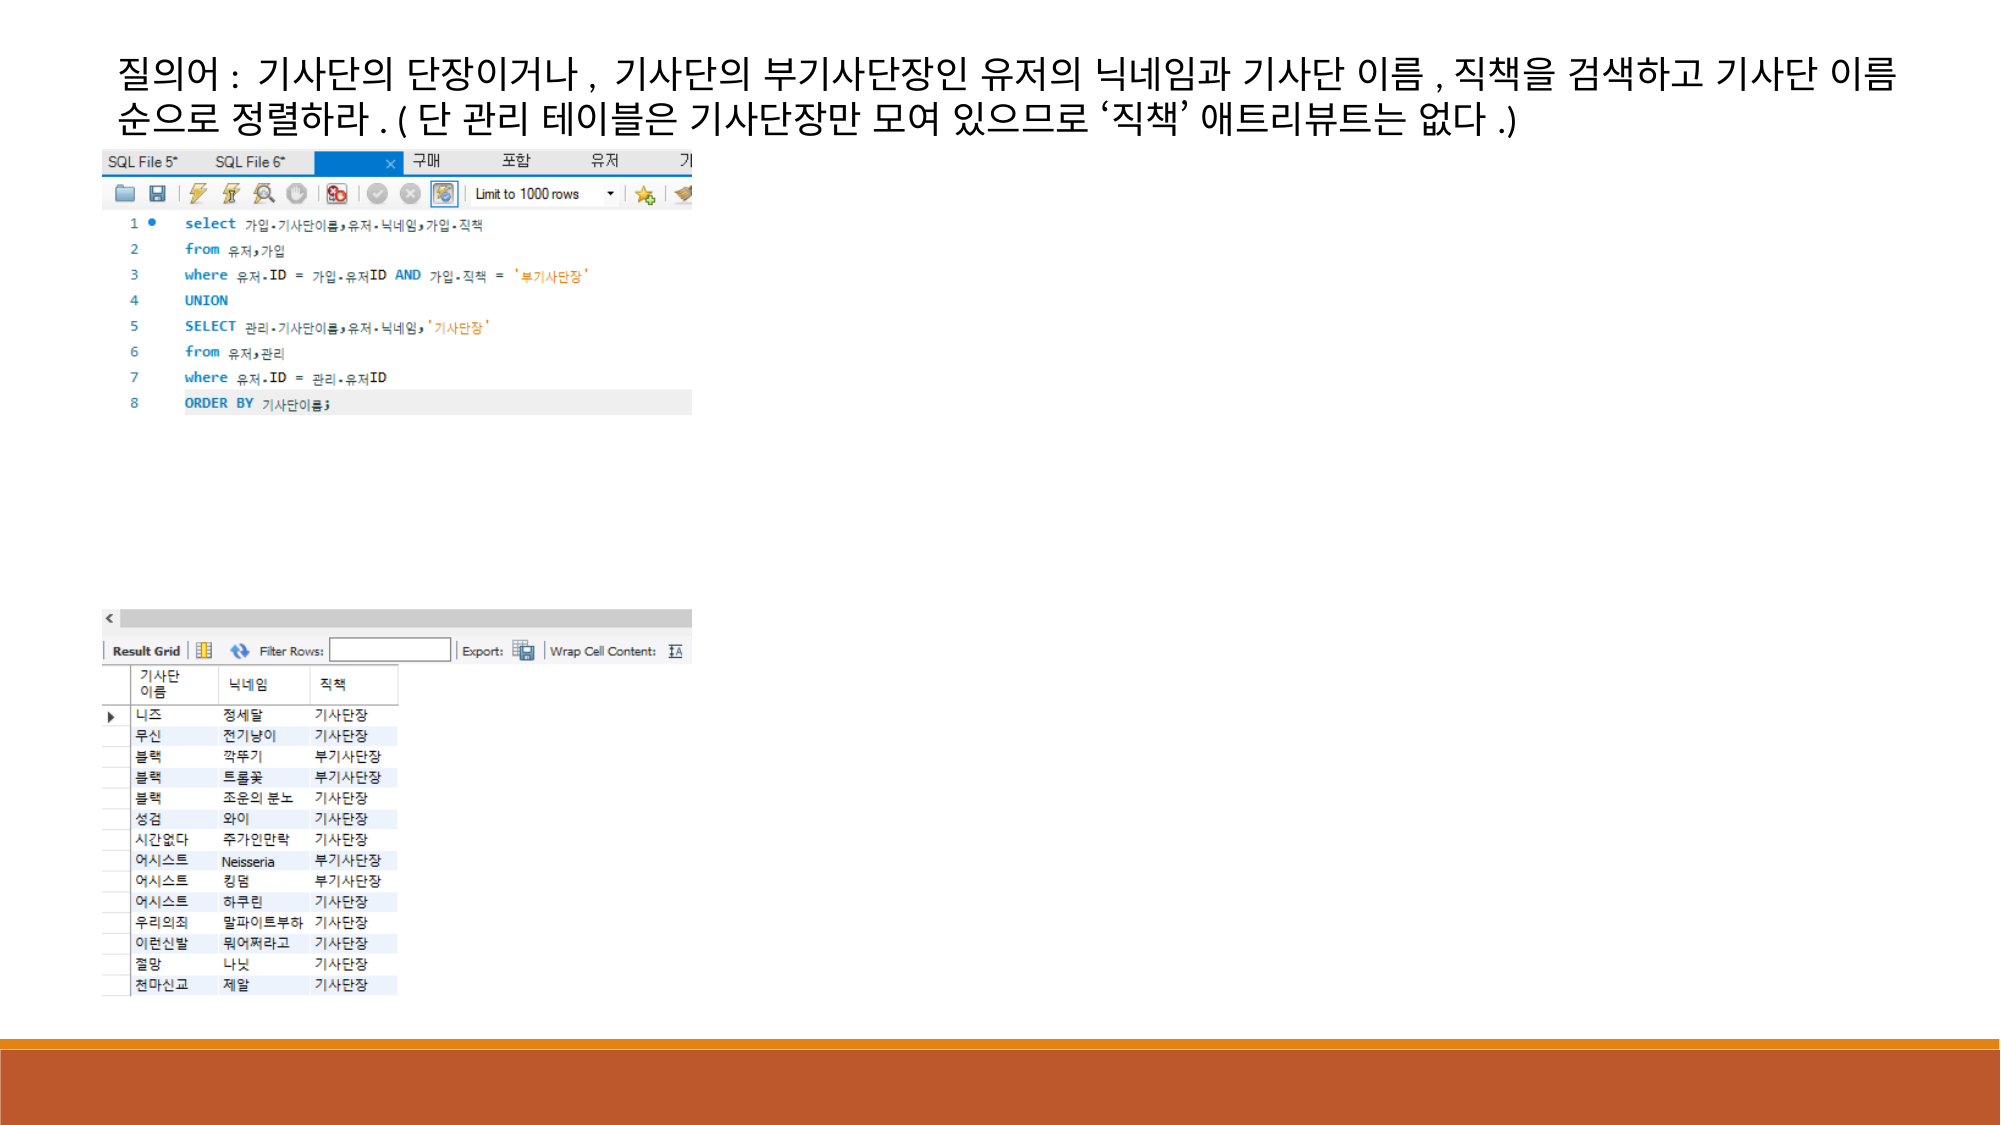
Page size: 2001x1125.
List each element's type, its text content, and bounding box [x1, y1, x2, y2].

text_box 질의어: 기사단의 단장이거나, 기사단의 부기사단장인 유저의 닉네임과 기사단 이름,직책을 검색하고 기사단 이름 순으로 정렬하라. (단 관리 테이블은 기사단장만 모여 있으므로 ‘직책’ 애트리뷰트는 없다.) [103, 43, 1964, 149]
text_box [0, 1038, 2000, 1051]
picture [101, 149, 693, 1034]
text_box [0, 1051, 2000, 1125]
